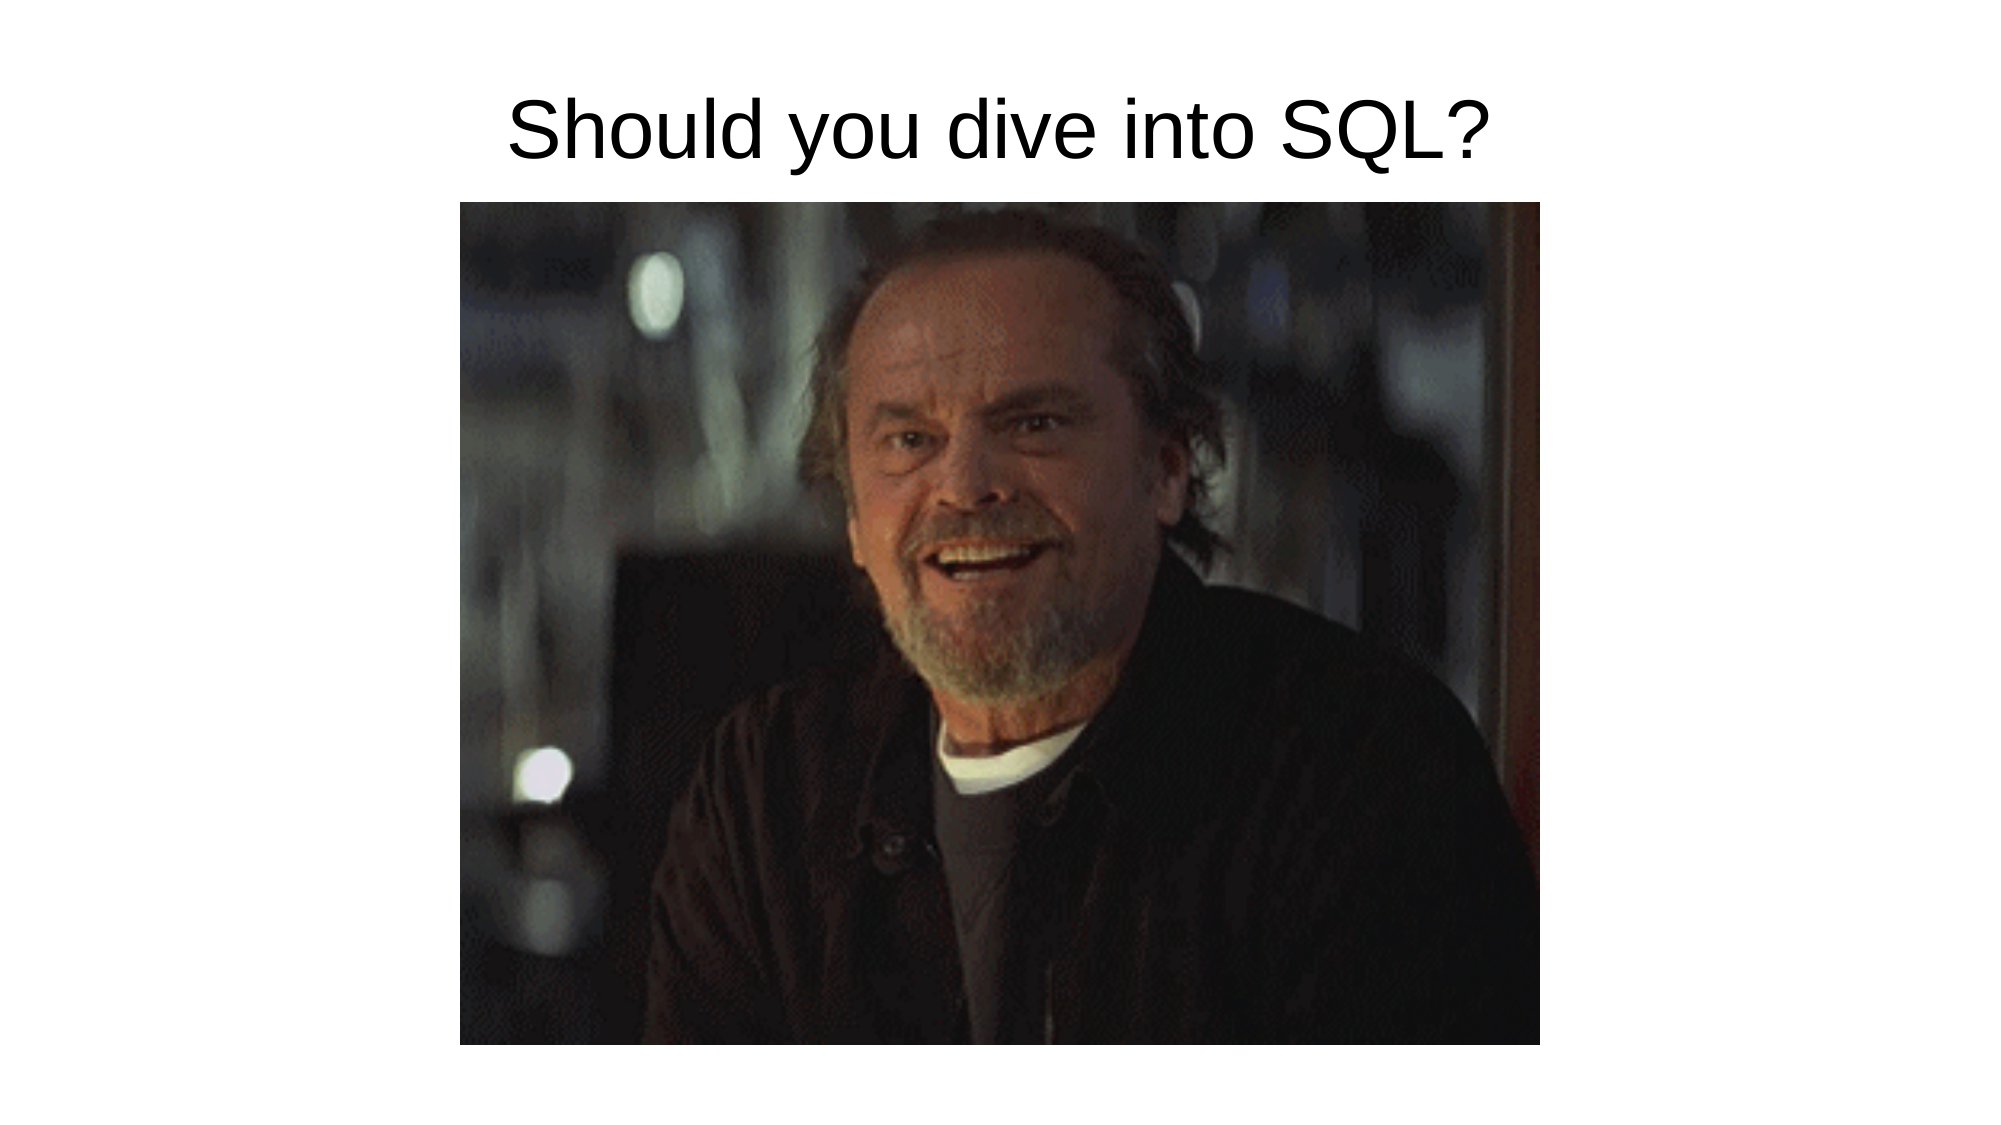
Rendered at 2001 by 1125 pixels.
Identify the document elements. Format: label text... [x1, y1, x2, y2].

title Should you dive into SQL? [137, 59, 1863, 204]
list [460, 202, 1540, 1045]
